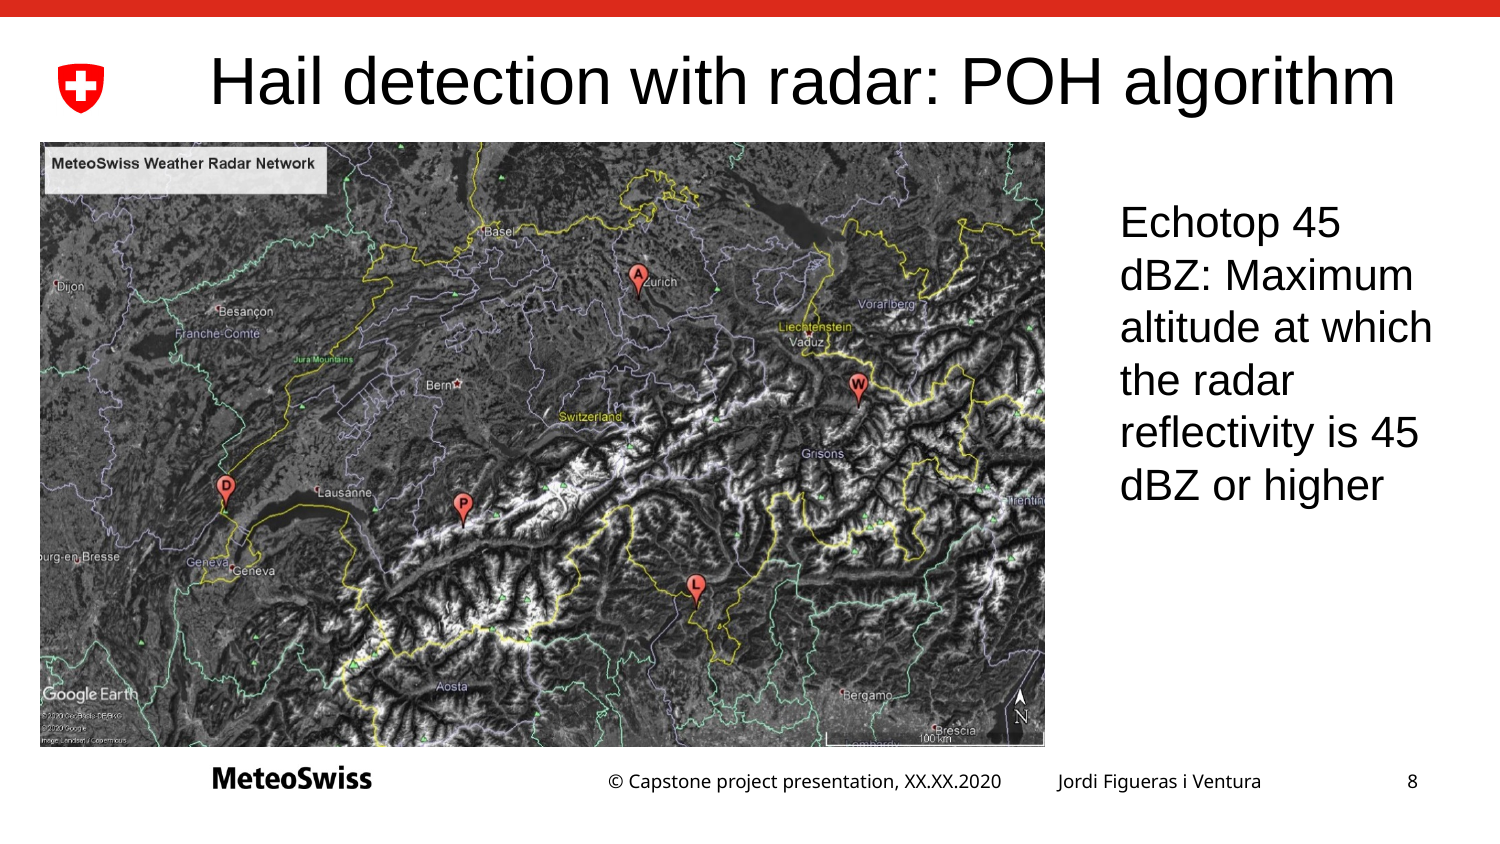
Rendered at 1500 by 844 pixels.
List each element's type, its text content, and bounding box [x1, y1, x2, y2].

picture [205, 759, 377, 789]
text_box Echotop 45 dBZ: Maximum altitude at which the radar reflectivity is 45 dBZ or higher [1105, 186, 1456, 517]
title Hail detection with radar: POH algorithm [194, 30, 1428, 147]
picture [40, 142, 1045, 747]
